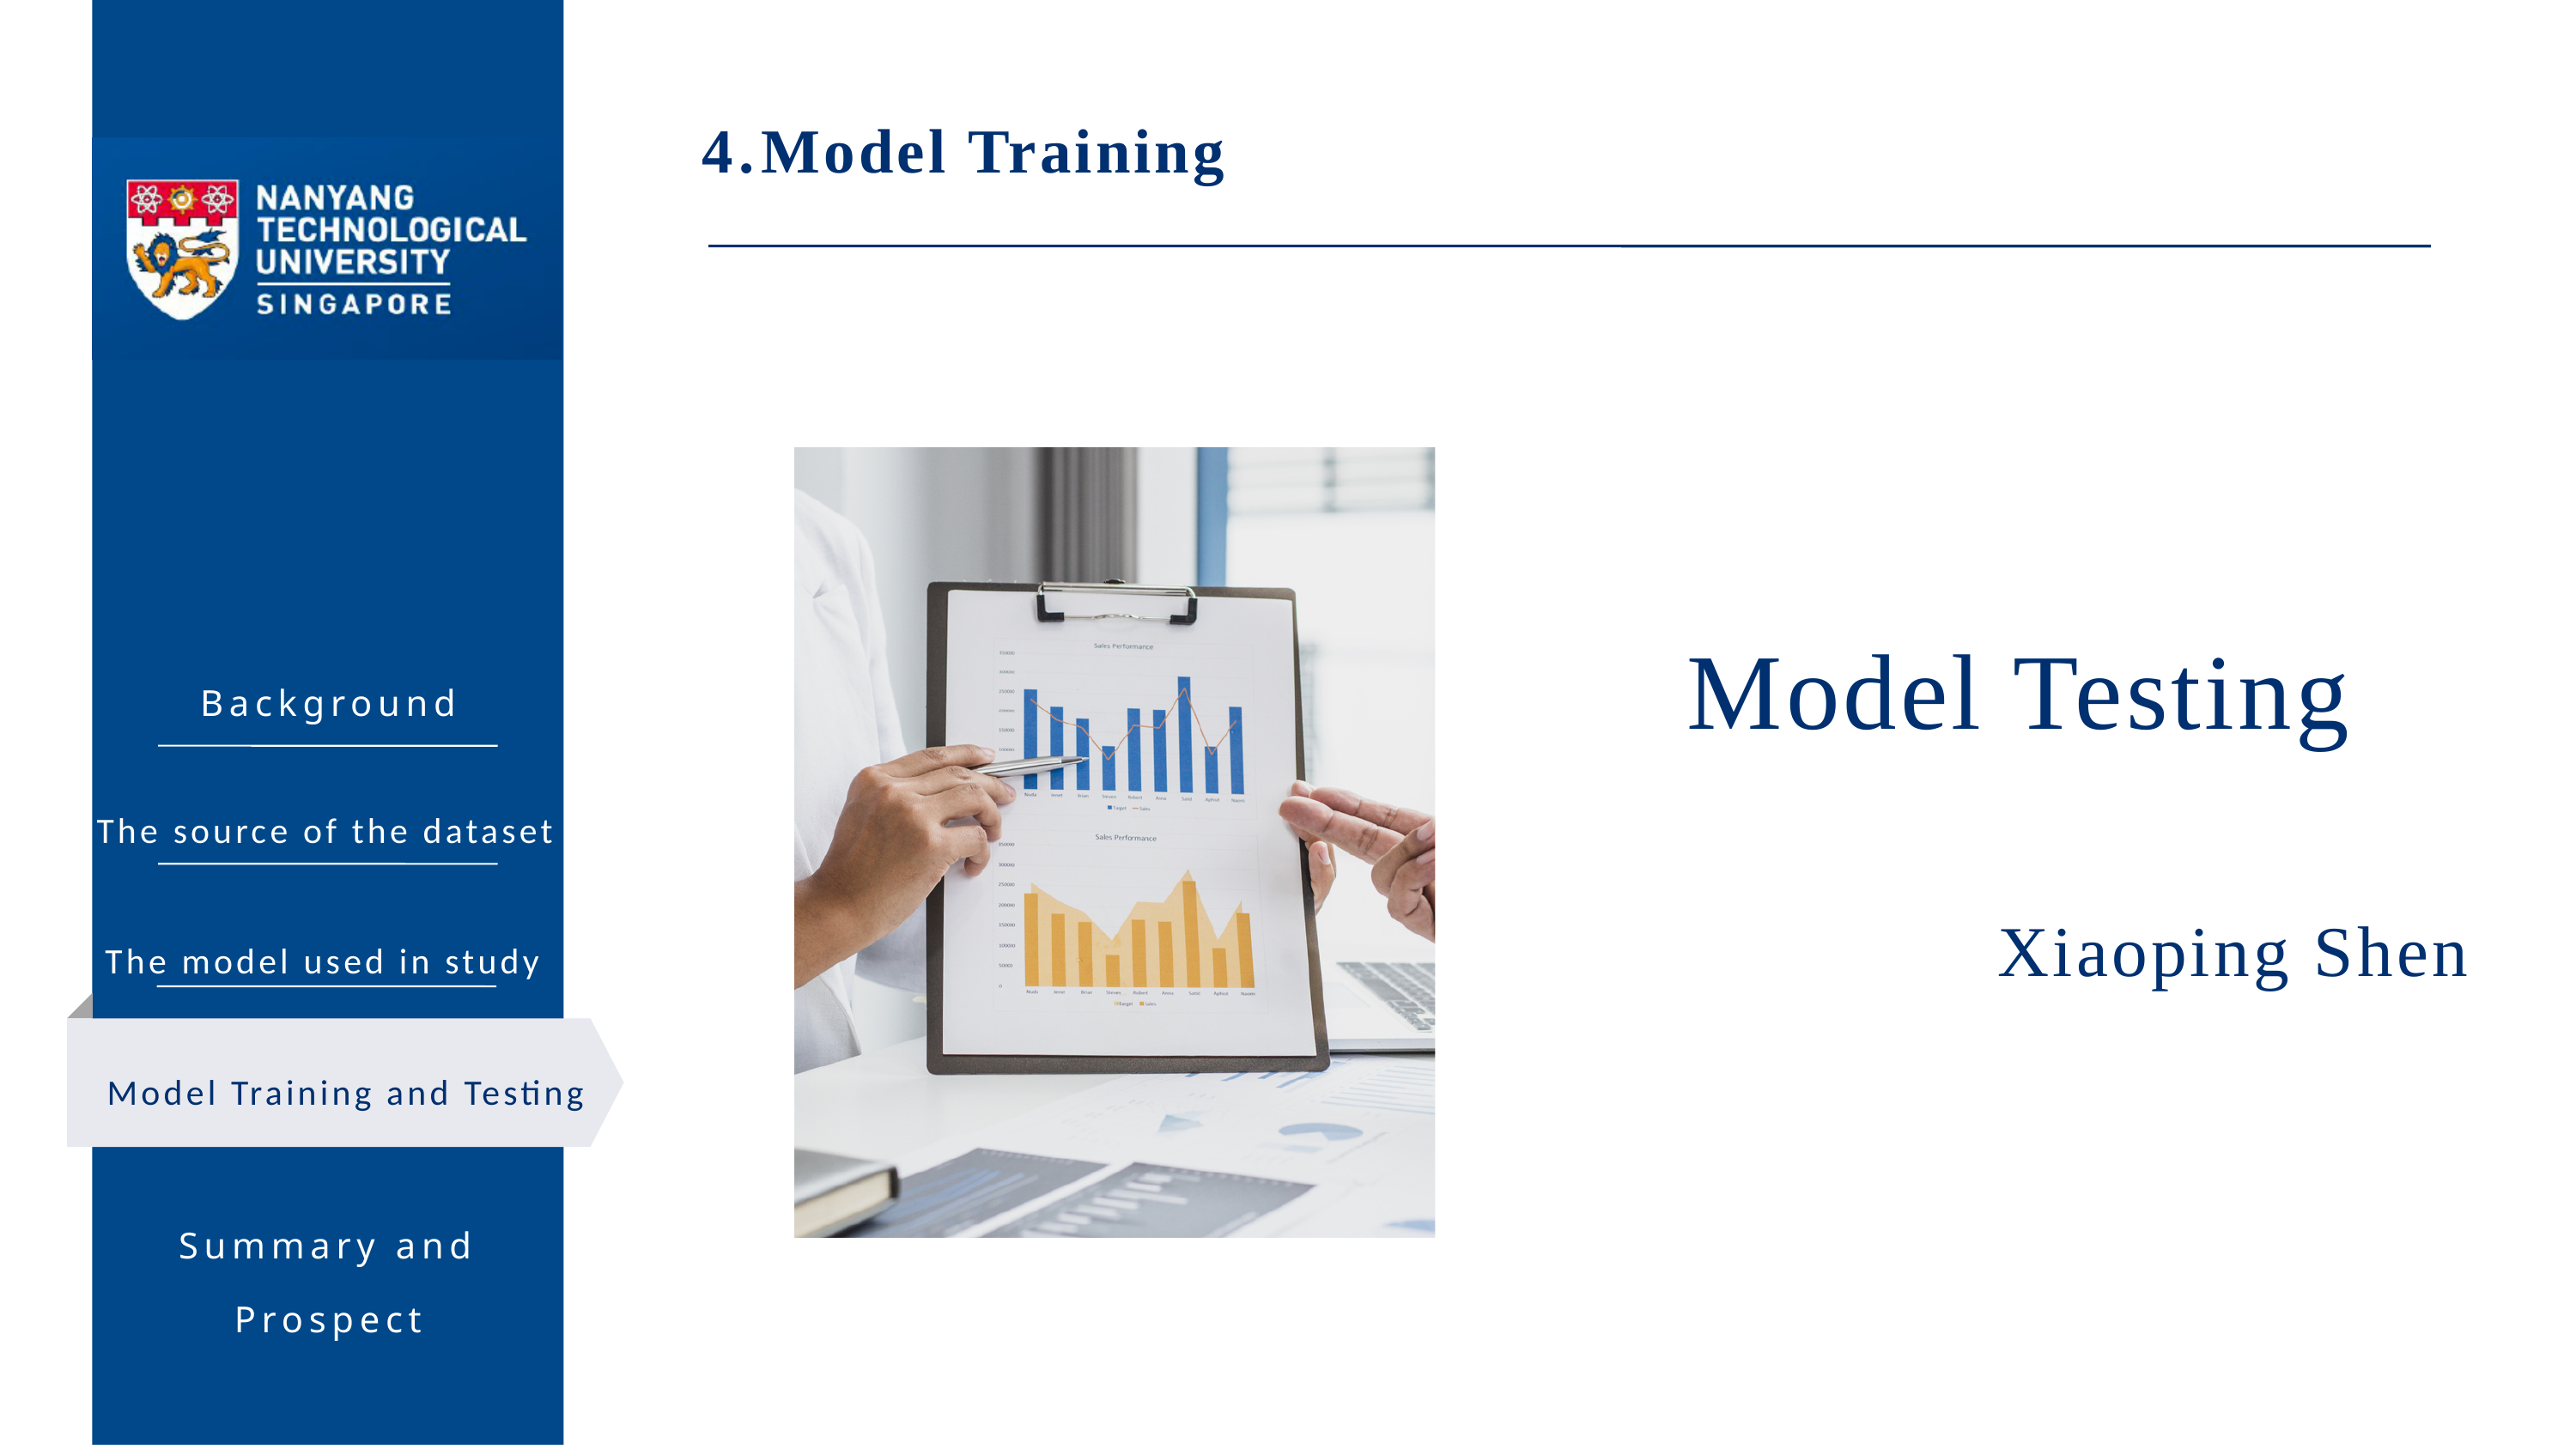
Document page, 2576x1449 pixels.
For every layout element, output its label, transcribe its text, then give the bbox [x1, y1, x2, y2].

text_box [793, 447, 1436, 1238]
picture [92, 137, 562, 360]
text_box 4.Model Training [702, 105, 2425, 185]
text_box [66, 0, 624, 1446]
text_box Model Testing Xiaoping Shen [1524, 670, 2513, 991]
